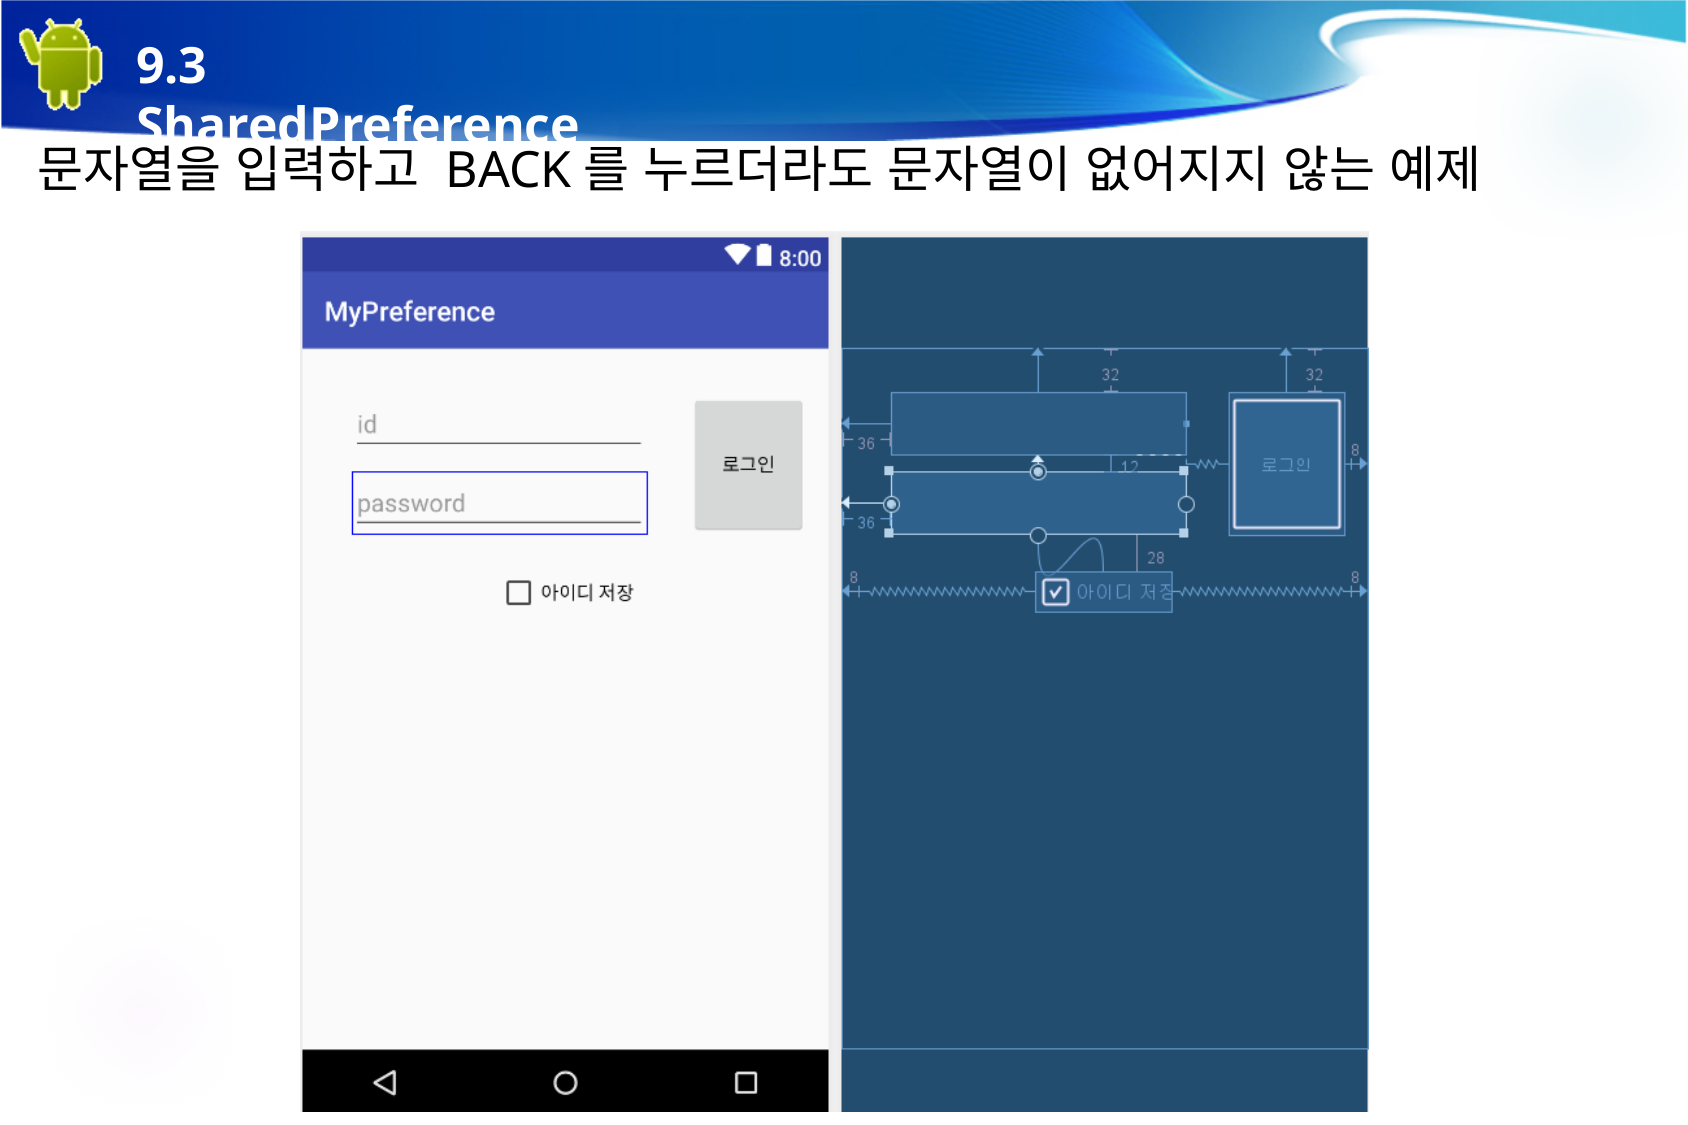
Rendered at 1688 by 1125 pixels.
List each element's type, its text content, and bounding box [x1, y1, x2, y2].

picture [300, 231, 1369, 1112]
title 9.3 SharedPreference [134, 31, 650, 96]
picture [0, 0, 1688, 141]
text_box 문자열을 입력하고 BACK를 누르더라도 문자열이 없어지지 않는 예제 [22, 130, 1647, 205]
